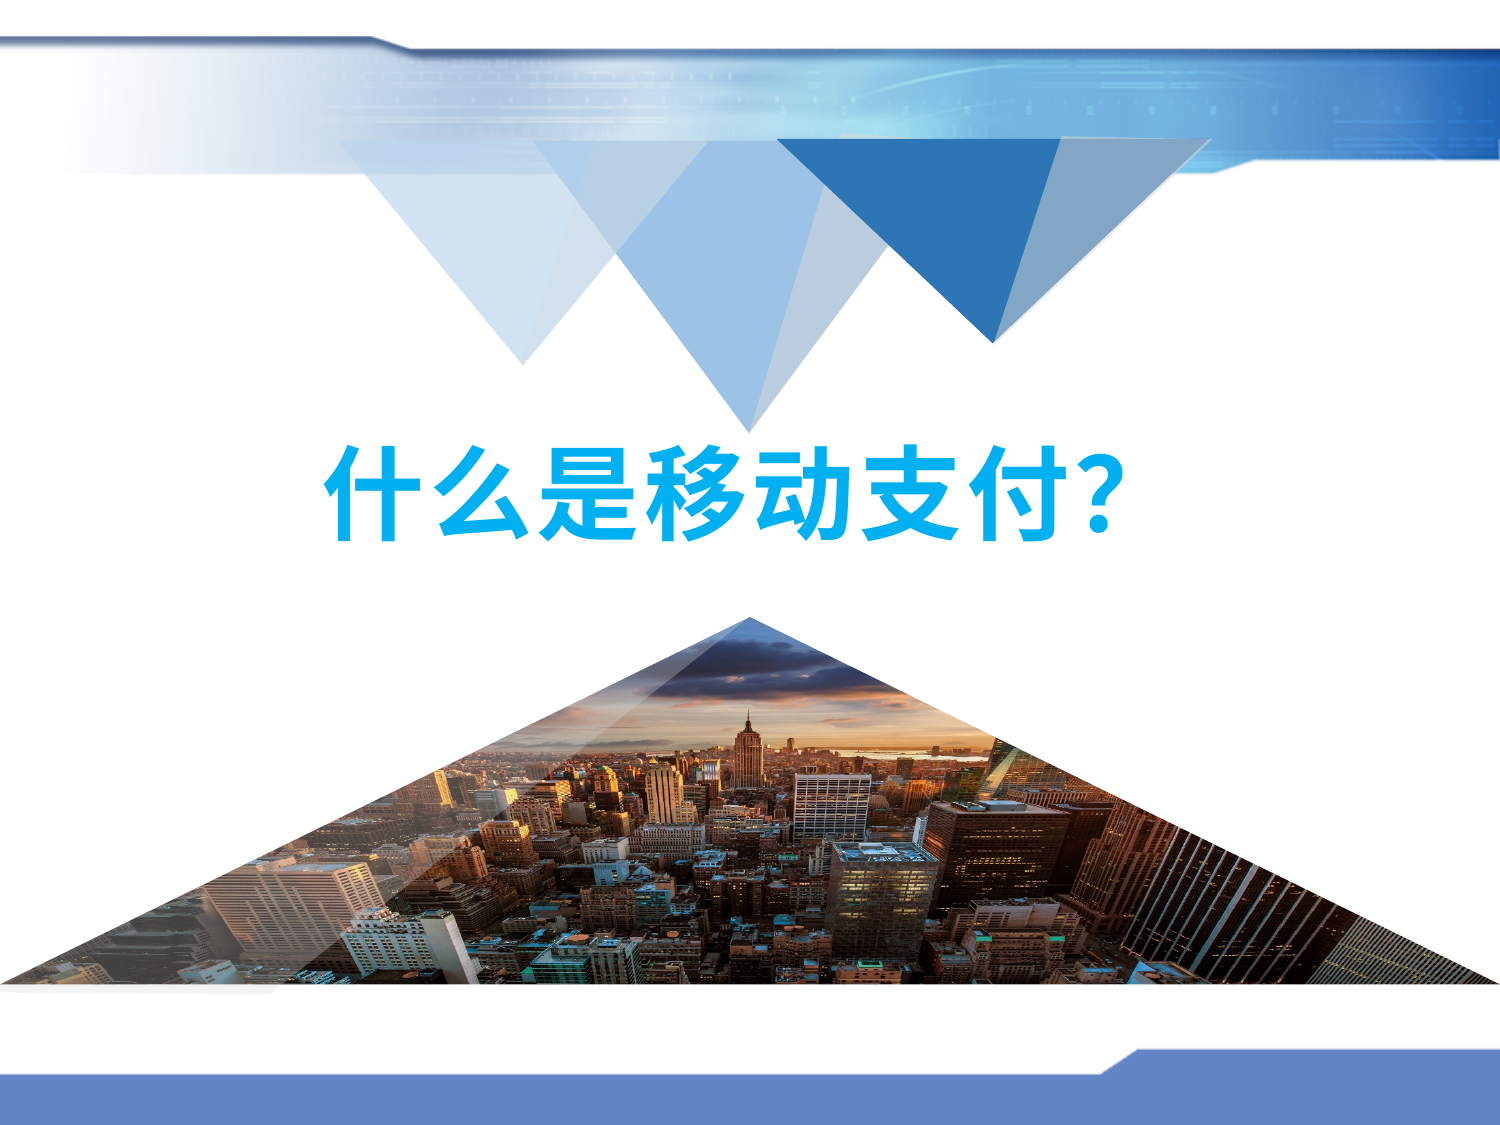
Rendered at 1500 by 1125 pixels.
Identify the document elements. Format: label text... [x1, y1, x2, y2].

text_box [532, 132, 967, 434]
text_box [776, 135, 1213, 347]
text_box 什么是移动支付？ [289, 422, 1211, 561]
picture [0, 0, 1500, 1125]
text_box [337, 139, 711, 366]
